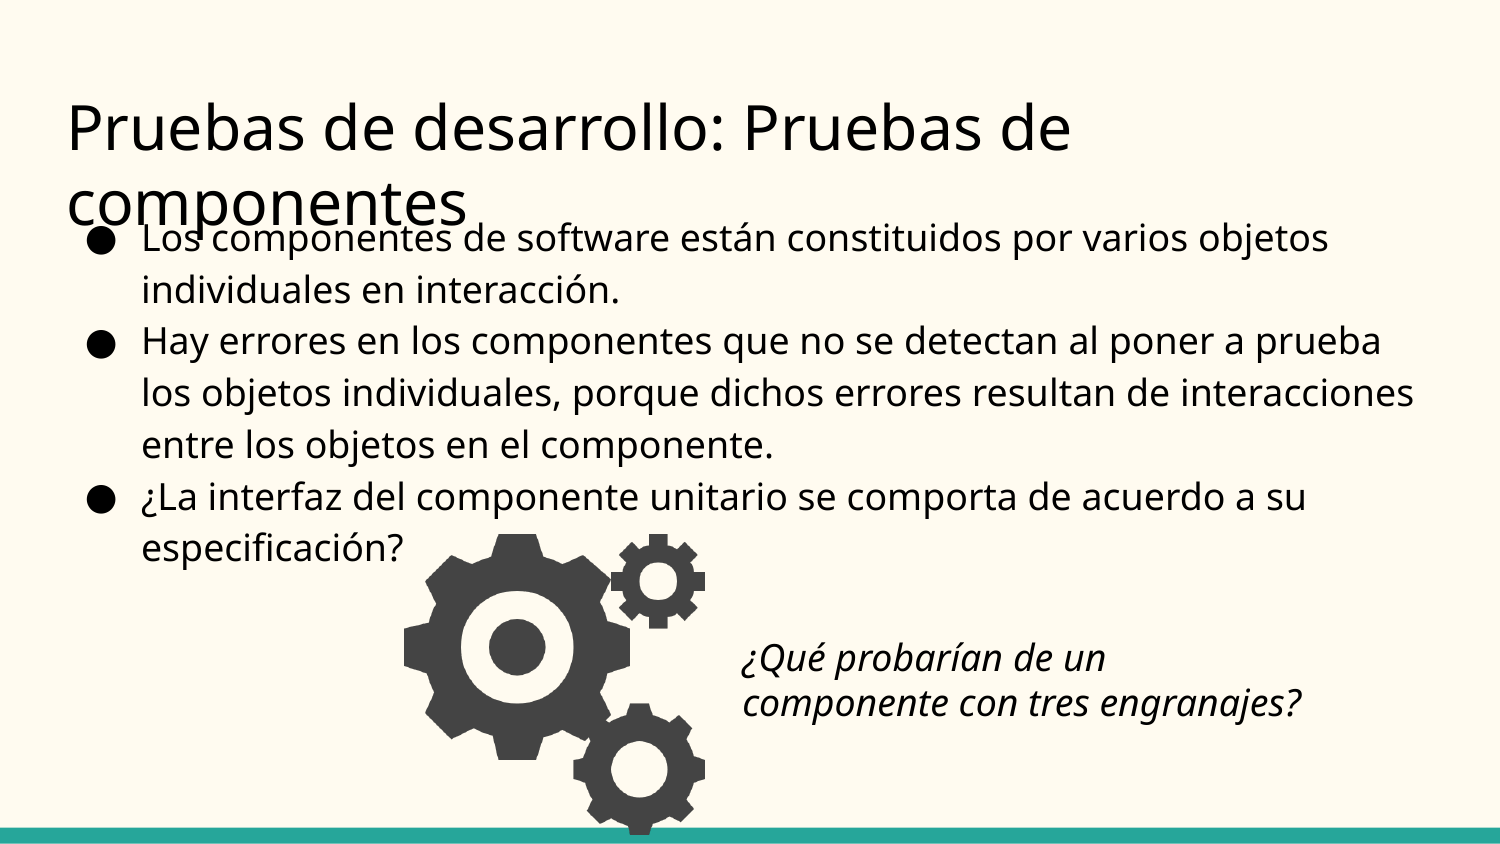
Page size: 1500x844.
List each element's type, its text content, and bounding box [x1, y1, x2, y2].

picture [404, 534, 705, 835]
list Los componentes de software están constituidos por varios objetos individuales en interacción. Hay errores en los componentes que no se detectan al poner a prueba los objetos individuales, porque dichos errores resultan de interacciones entre los objetos en el componente. ¿La interfaz del componente unitario se comporta de acuerdo a su especificación? [51, 192, 1449, 750]
text_box ¿Qué probarían de un componente con tres engranajes? [727, 619, 1329, 750]
title Pruebas de desarrollo: Pruebas de componentes [51, 72, 1449, 174]
